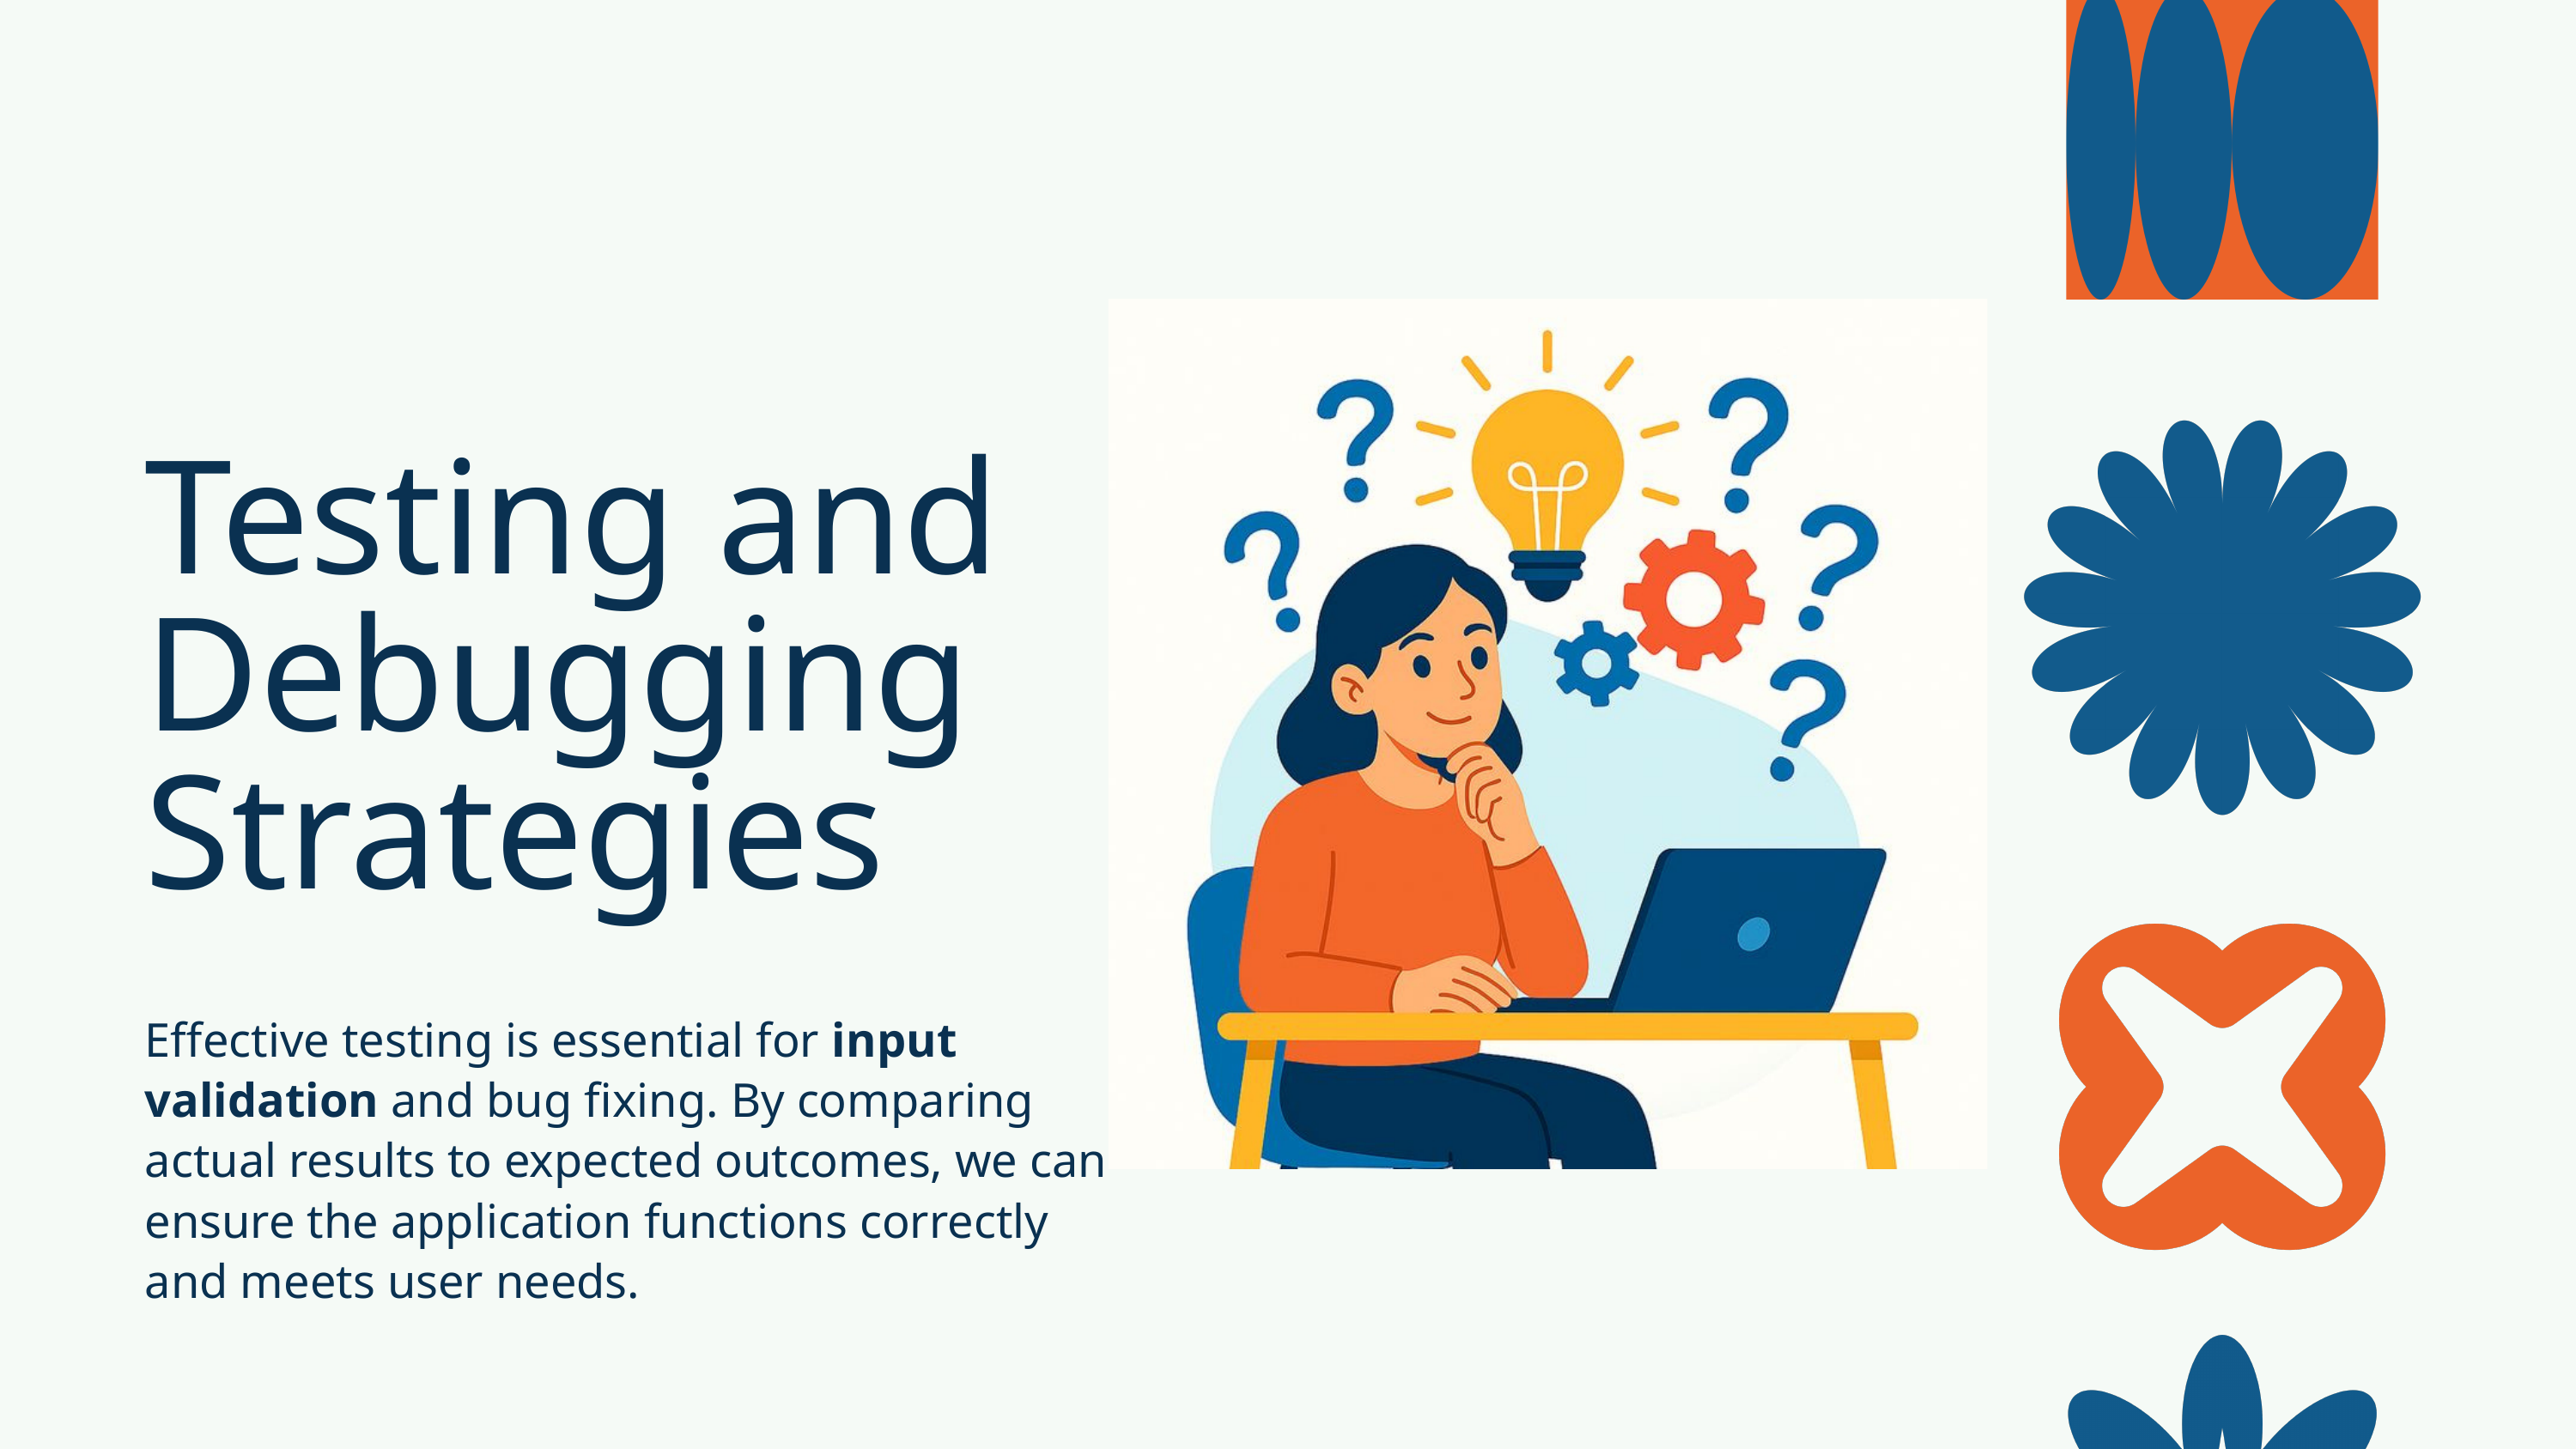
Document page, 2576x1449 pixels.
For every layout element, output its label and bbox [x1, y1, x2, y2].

text_box [1108, 299, 1988, 1169]
text_box [144, 430, 1109, 1304]
text_box [1989, 381, 2456, 846]
text_box [2013, 1335, 2432, 1449]
text_box [2050, 914, 2395, 1259]
text_box [2066, 0, 2379, 300]
